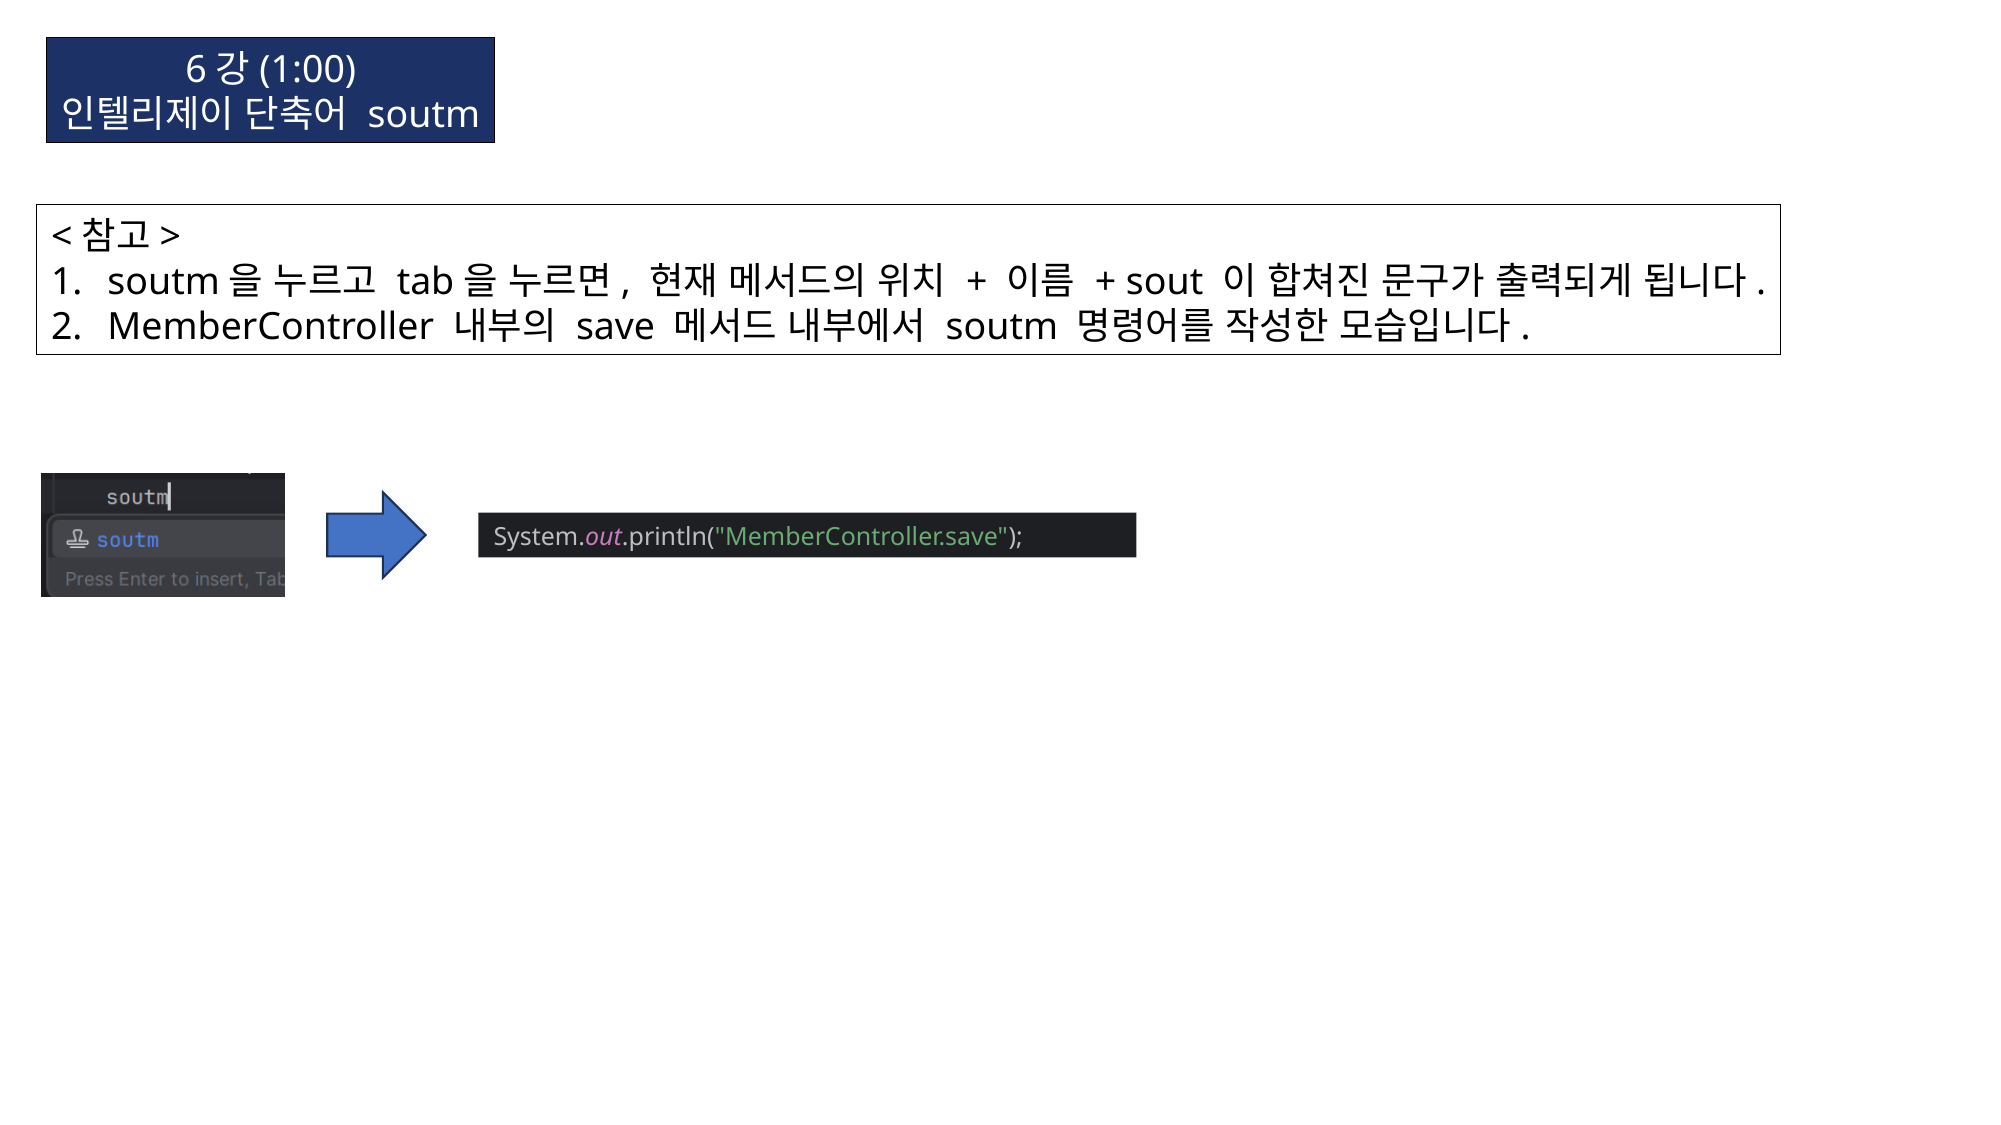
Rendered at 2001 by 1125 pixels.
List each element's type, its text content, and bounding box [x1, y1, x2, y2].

text_box <참고> soutm을 누르고 tab을 누르면, 현재 메서드의 위치 + 이름 + sout 이 합쳐진 문구가 출력되게 됩니다. MemberController 내부의 save 메서드 내부에서 soutm 명령어를 작성한 모습입니다. [36, 204, 1781, 355]
text_box 6강(1:00) 인텔리제이 단축어 soutm [46, 37, 495, 143]
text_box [41, 473, 1137, 598]
